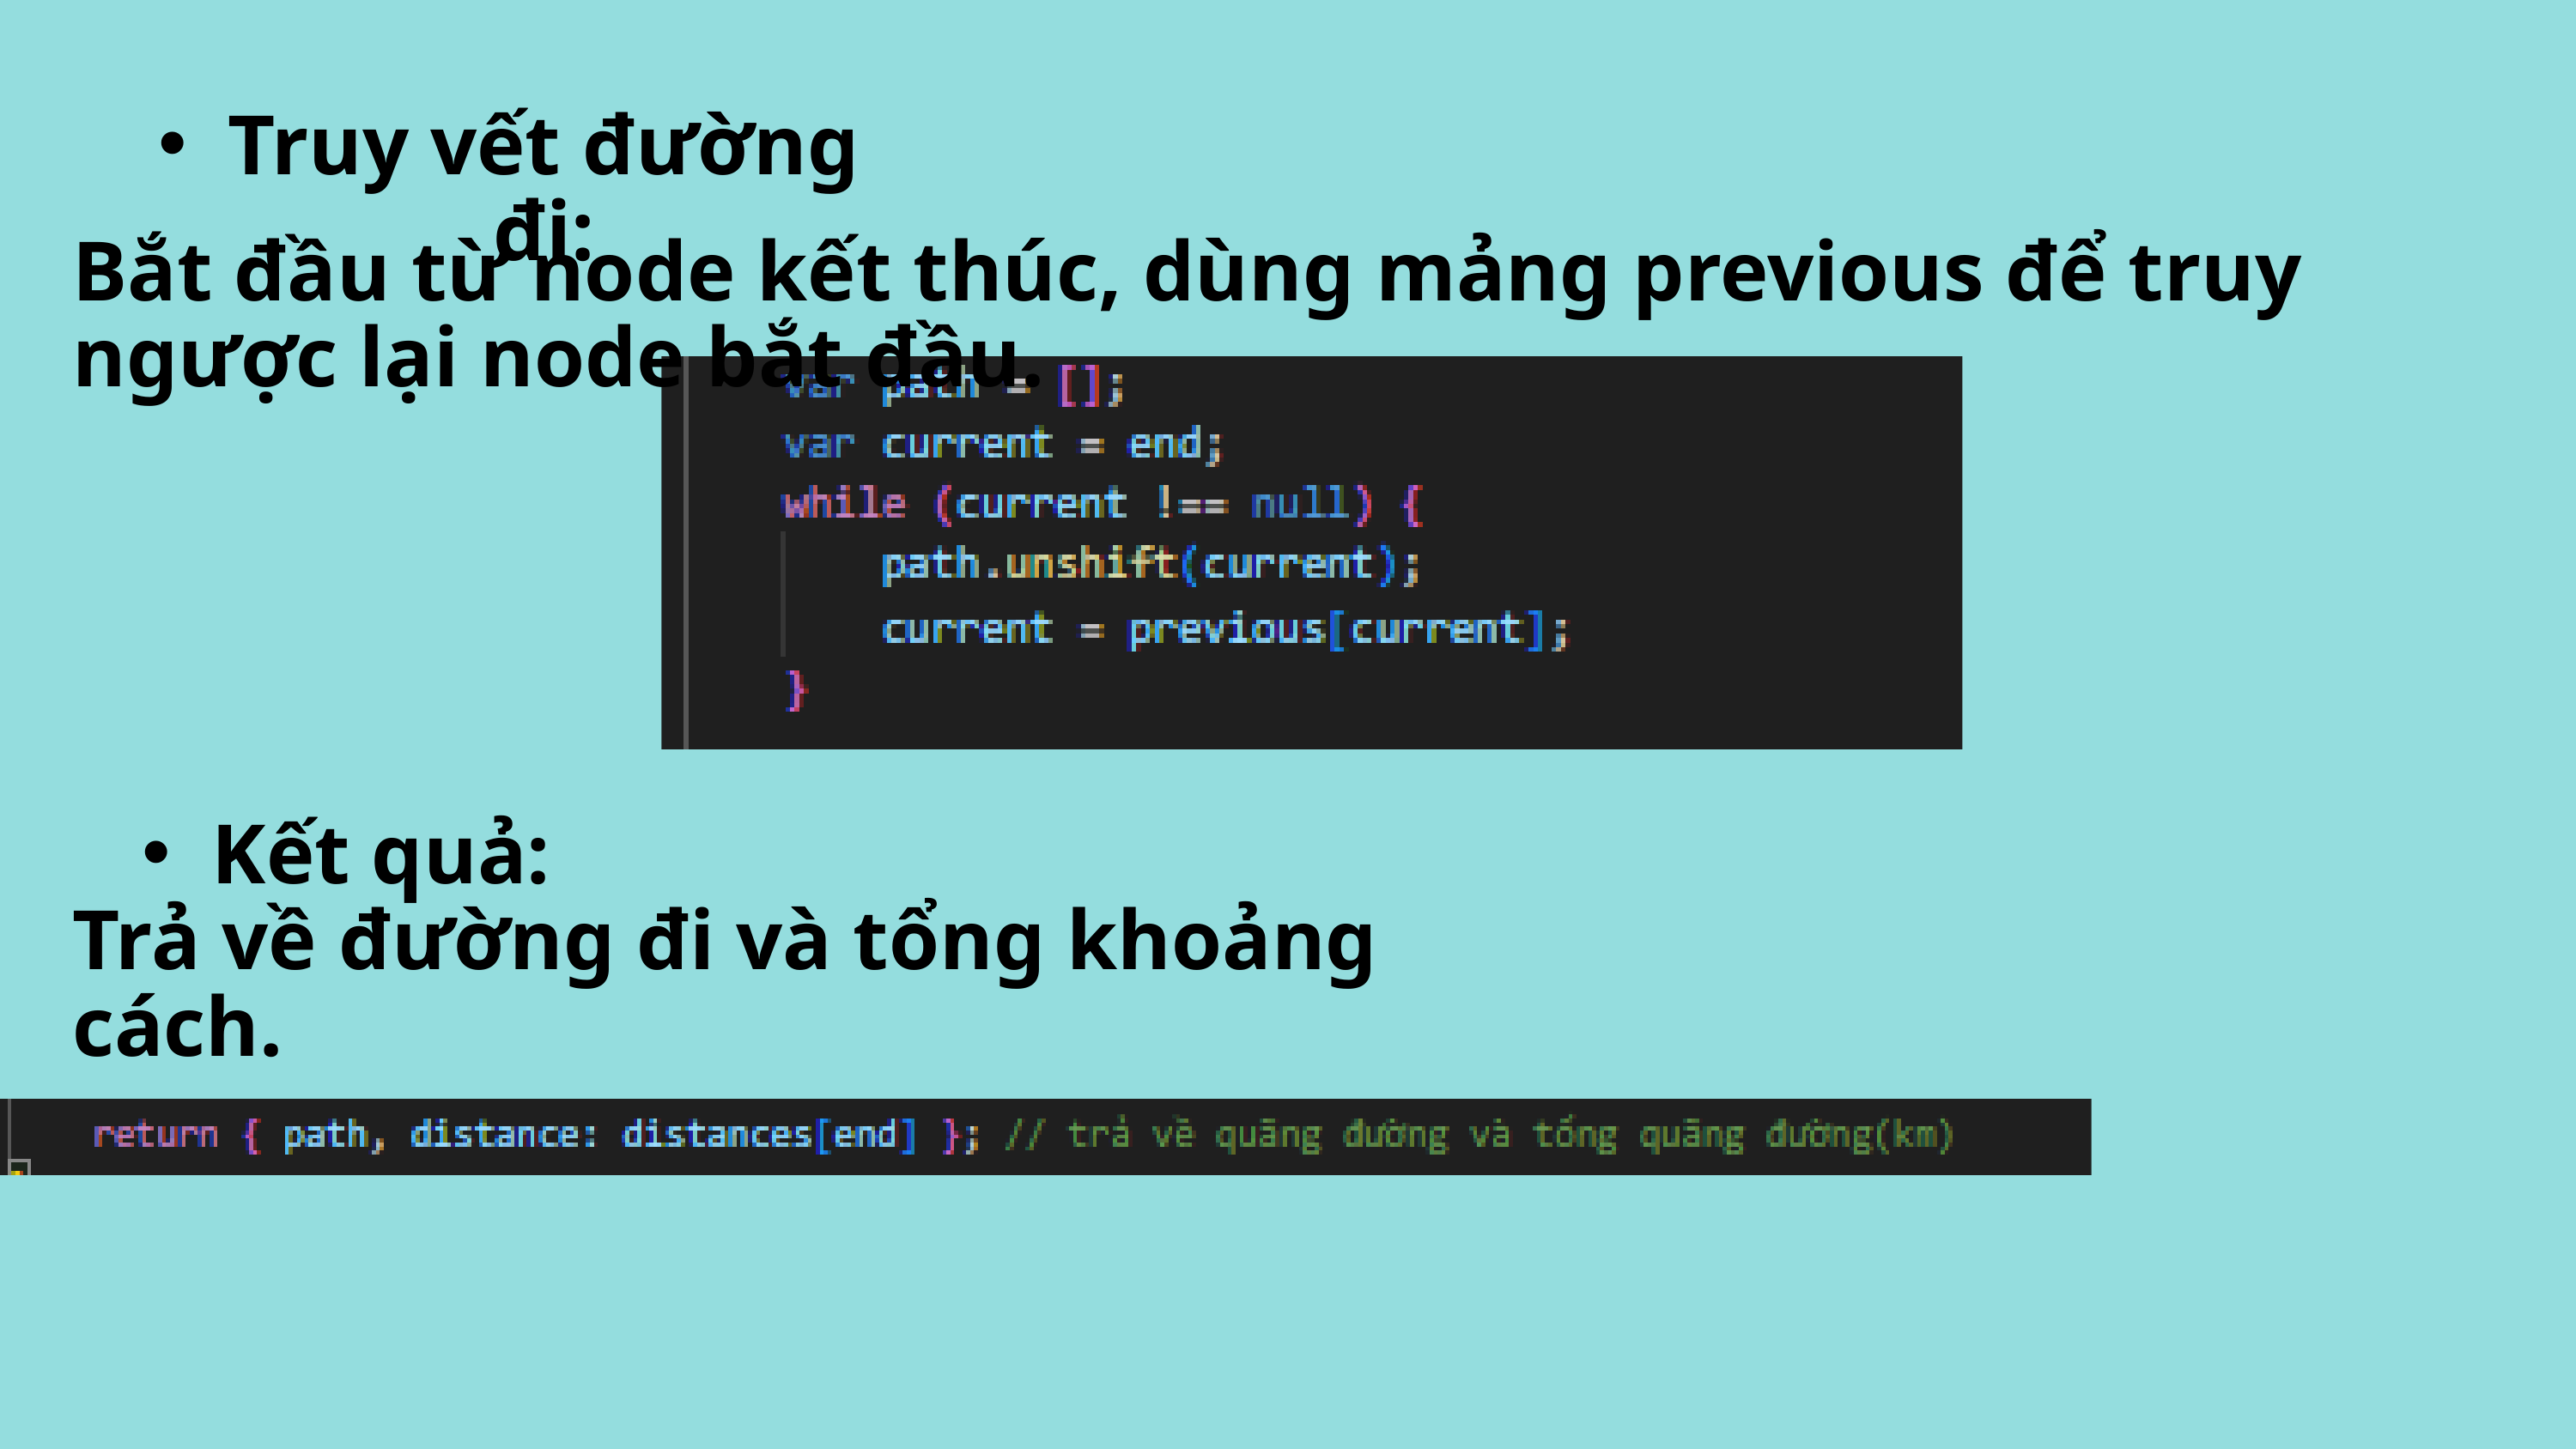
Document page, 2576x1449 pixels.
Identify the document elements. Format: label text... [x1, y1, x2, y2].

text_box Bắt đầu từ node kết thúc, dùng mảng previous để truy ngược lại node bắt đầu. [72, 230, 2504, 403]
text_box [661, 403, 1963, 749]
text_box Truy vết đường đi: [54, 105, 895, 277]
text_box Kết quả: Trả về đường đi và tổng khoảng cách. [72, 814, 1500, 1072]
text_box [0, 1099, 2092, 1175]
